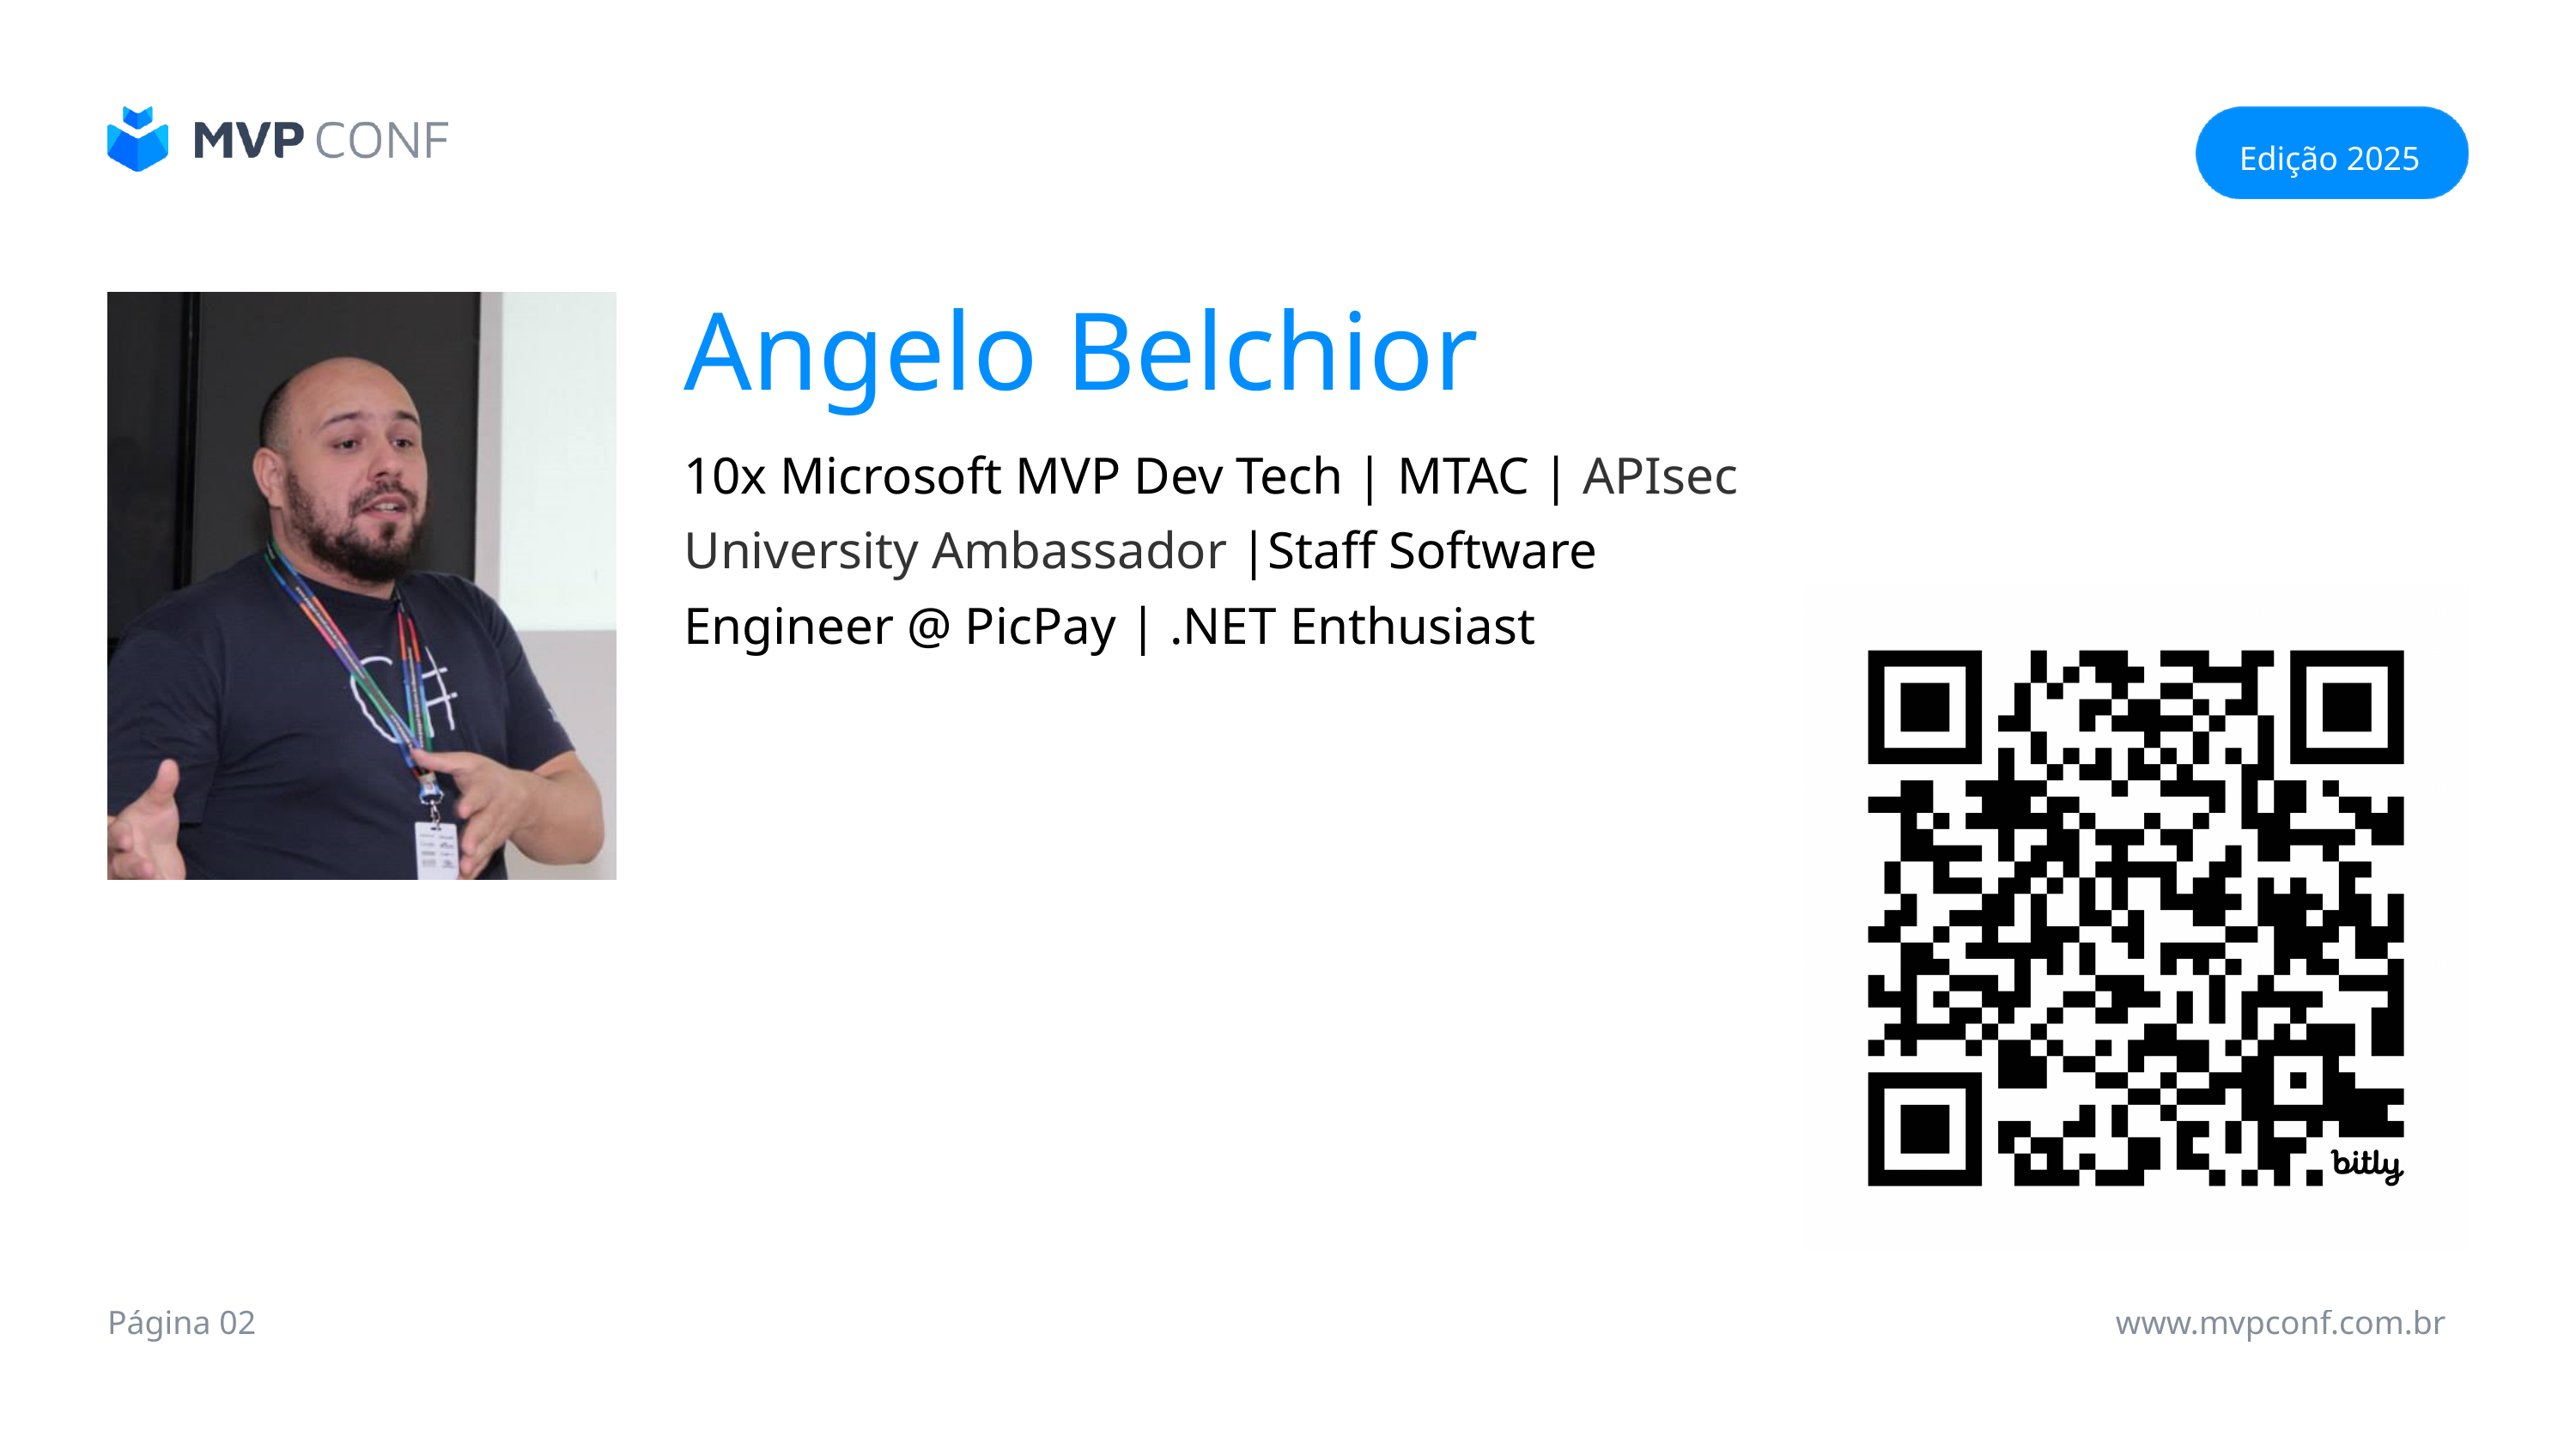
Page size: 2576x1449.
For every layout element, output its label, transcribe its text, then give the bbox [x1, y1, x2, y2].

text_box Angelo Belchior [683, 292, 1544, 428]
picture [106, 292, 617, 880]
picture [1803, 585, 2469, 1251]
text_box Página 02 [106, 1293, 291, 1361]
text_box 10x Microsoft MVP Dev Tech | MTAC | APIsec University Ambassador |Staff Software Engineer @ PicPay | .NET Enthusiast [683, 428, 1815, 1090]
text_box www.mvpconf.com.br [2115, 1293, 2473, 1342]
picture [106, 106, 448, 172]
picture [2196, 106, 2469, 199]
